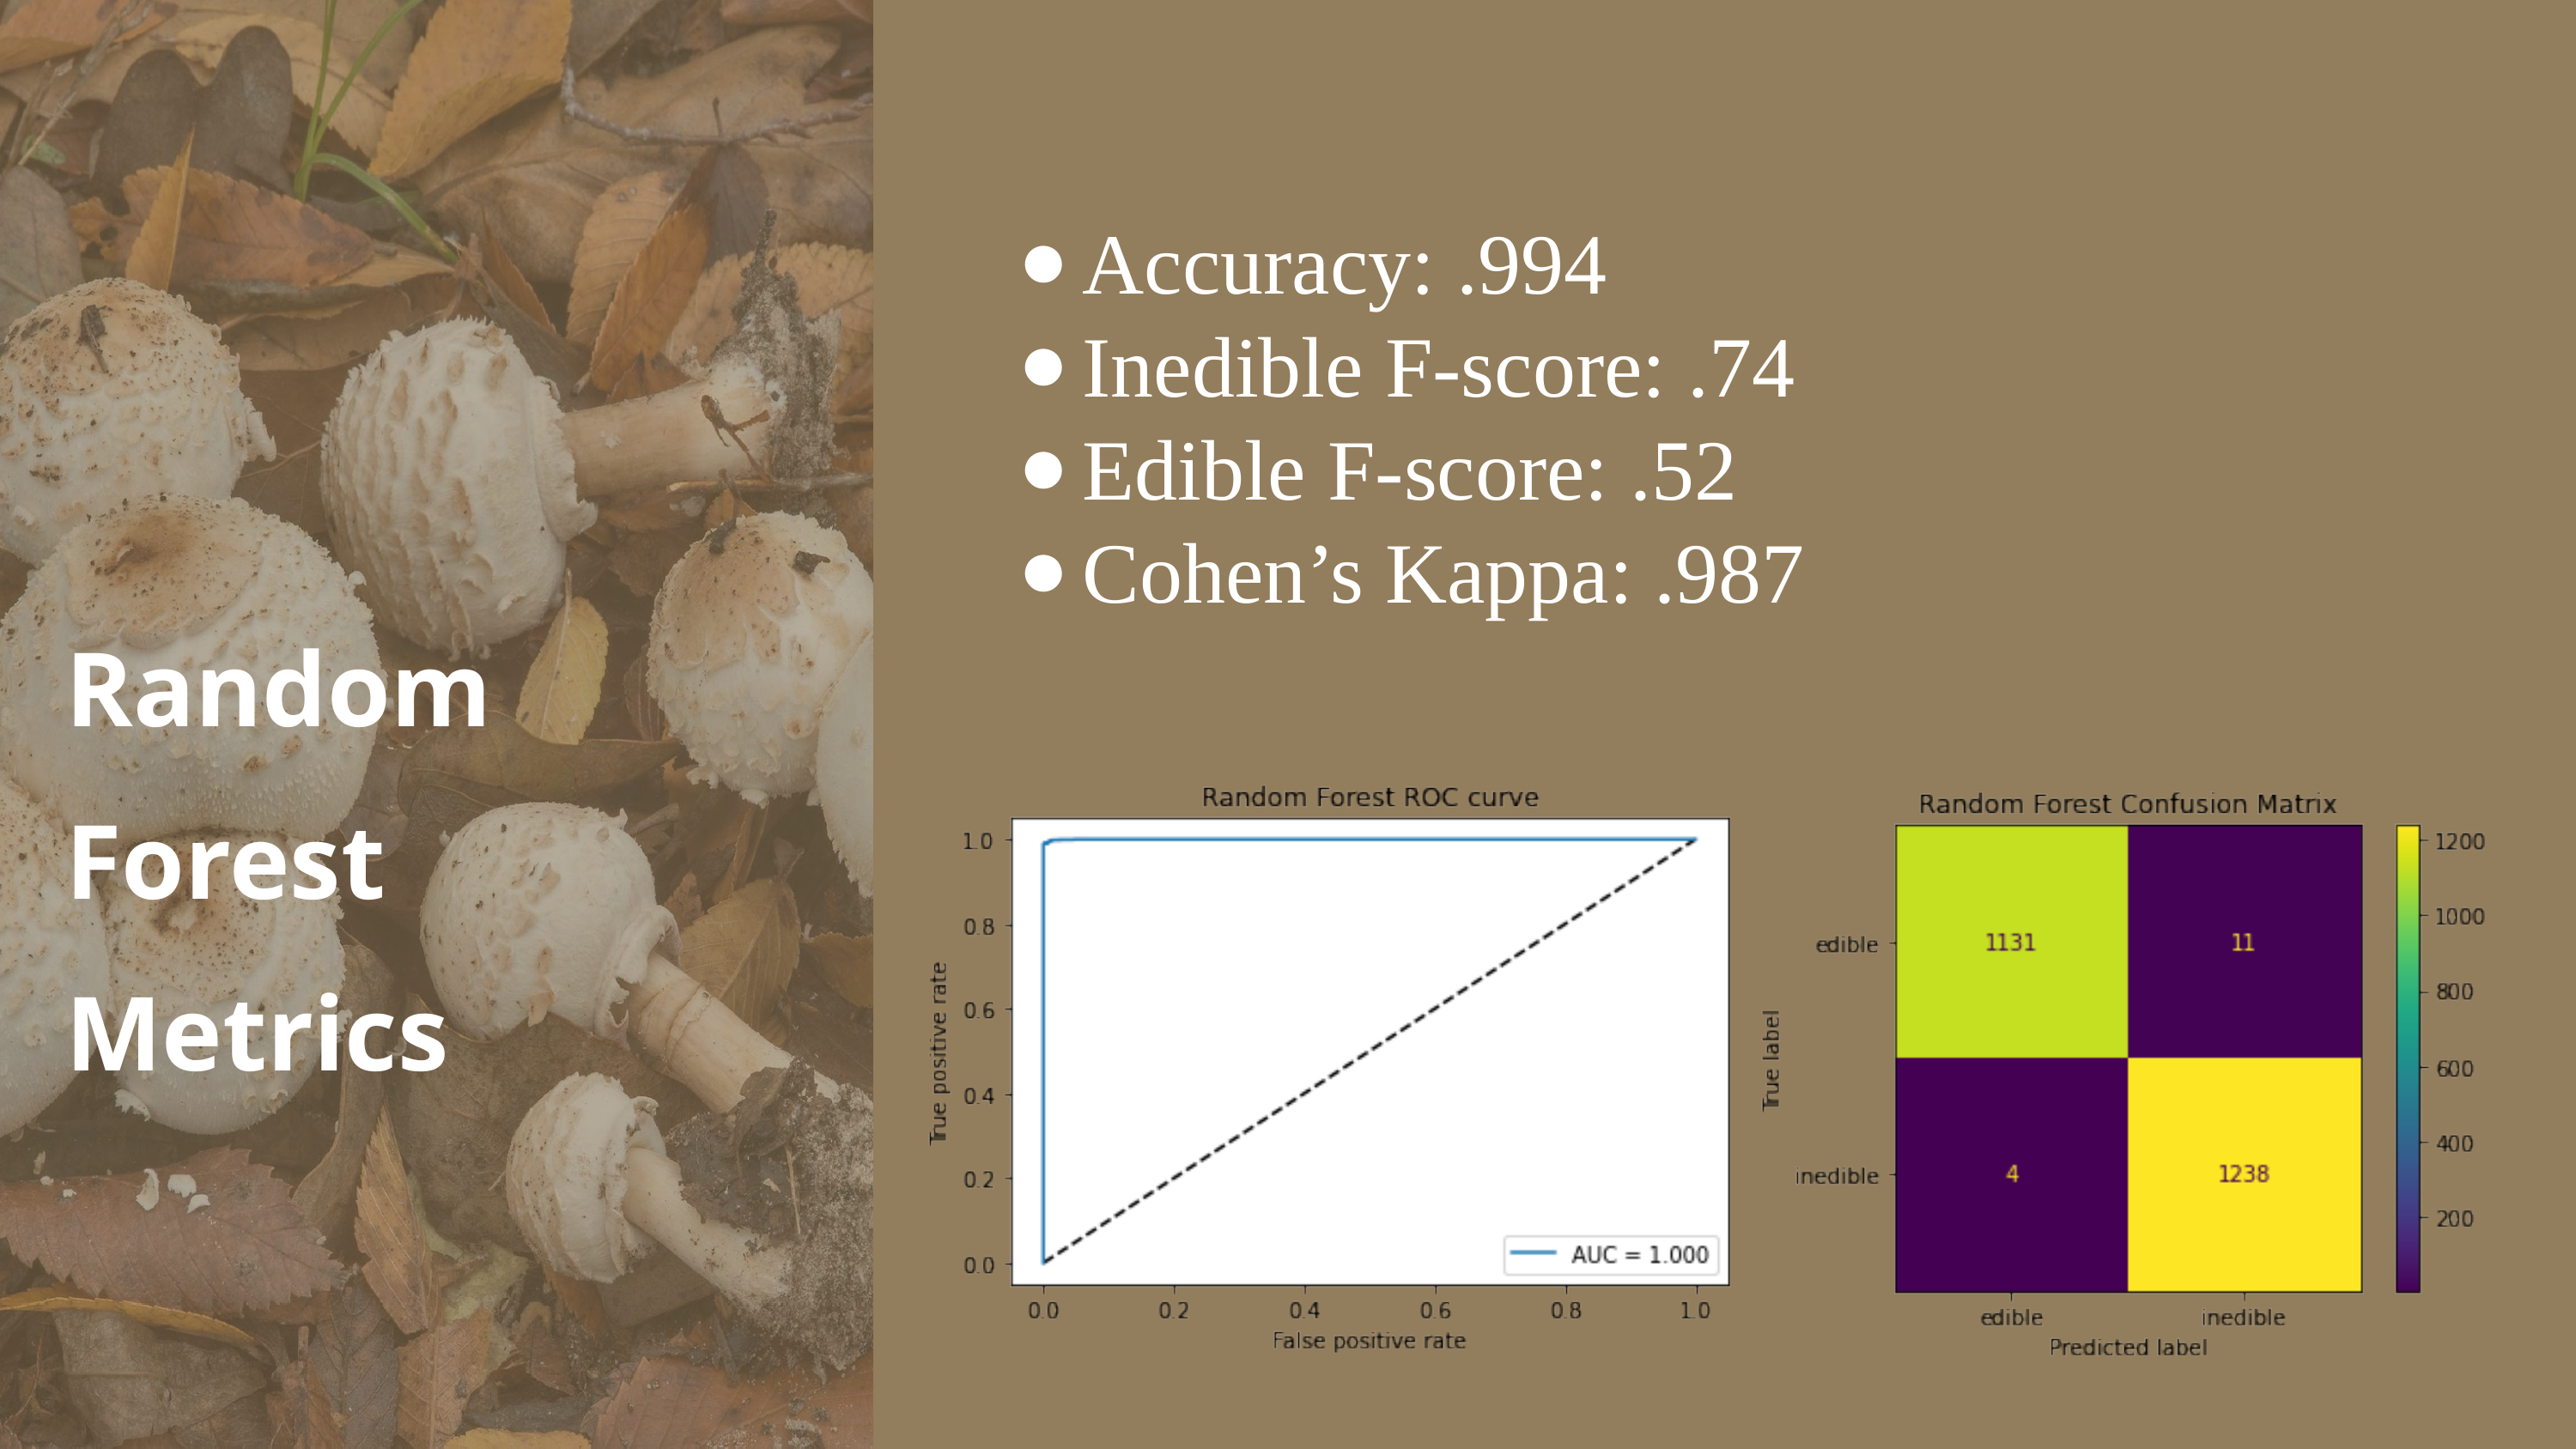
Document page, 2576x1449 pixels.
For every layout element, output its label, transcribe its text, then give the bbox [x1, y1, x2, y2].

picture [0, 0, 874, 1449]
text_box Accuracy: .994 Inedible F-score: .74 Edible F-score: .52 Cohen’s Kappa: .987 [1005, 195, 2265, 634]
picture [1749, 778, 2504, 1373]
picture [917, 771, 1744, 1367]
